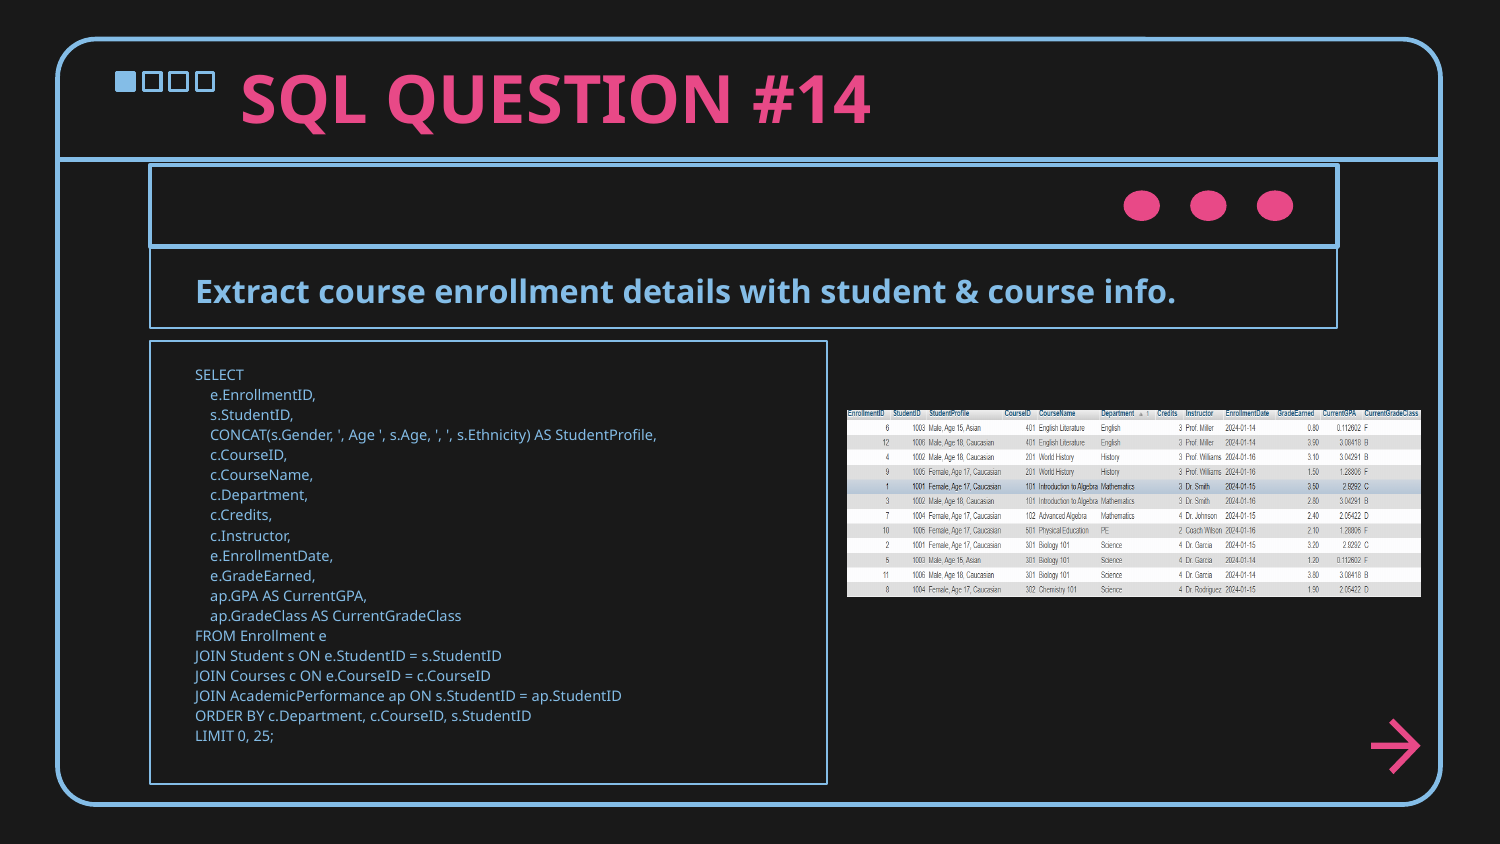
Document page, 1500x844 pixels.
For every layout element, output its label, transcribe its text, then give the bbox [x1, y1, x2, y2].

picture [847, 410, 1421, 597]
text_box [1371, 718, 1421, 775]
title Extract course enrollment details with student & course info. [148, 249, 1340, 330]
title SQL QUESTION #14 [223, 48, 1373, 146]
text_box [149, 164, 1338, 247]
subtitle SELECT e.EnrollmentID, s.StudentID, CONCAT(s.Gender, ', Age ', s.Age, ', ', s.Ethnicity) AS StudentProfile, c.CourseID, c.CourseName, c.Department, c.Credits, c.Instructor, e.EnrollmentDate, e.GradeEarned, ap.GPA AS CurrentGPA, ap.GradeClass AS CurrentGradeClass FROM Enrollment e JOIN Student s ON e.StudentID = s.StudentID JOIN Courses c ON e.CourseID = c.CourseID JOIN AcademicPerformance ap ON s.StudentID = ap.StudentID ORDER BY c.Department, c.CourseID, s.StudentID LIMIT 0, 25; [148, 339, 829, 787]
